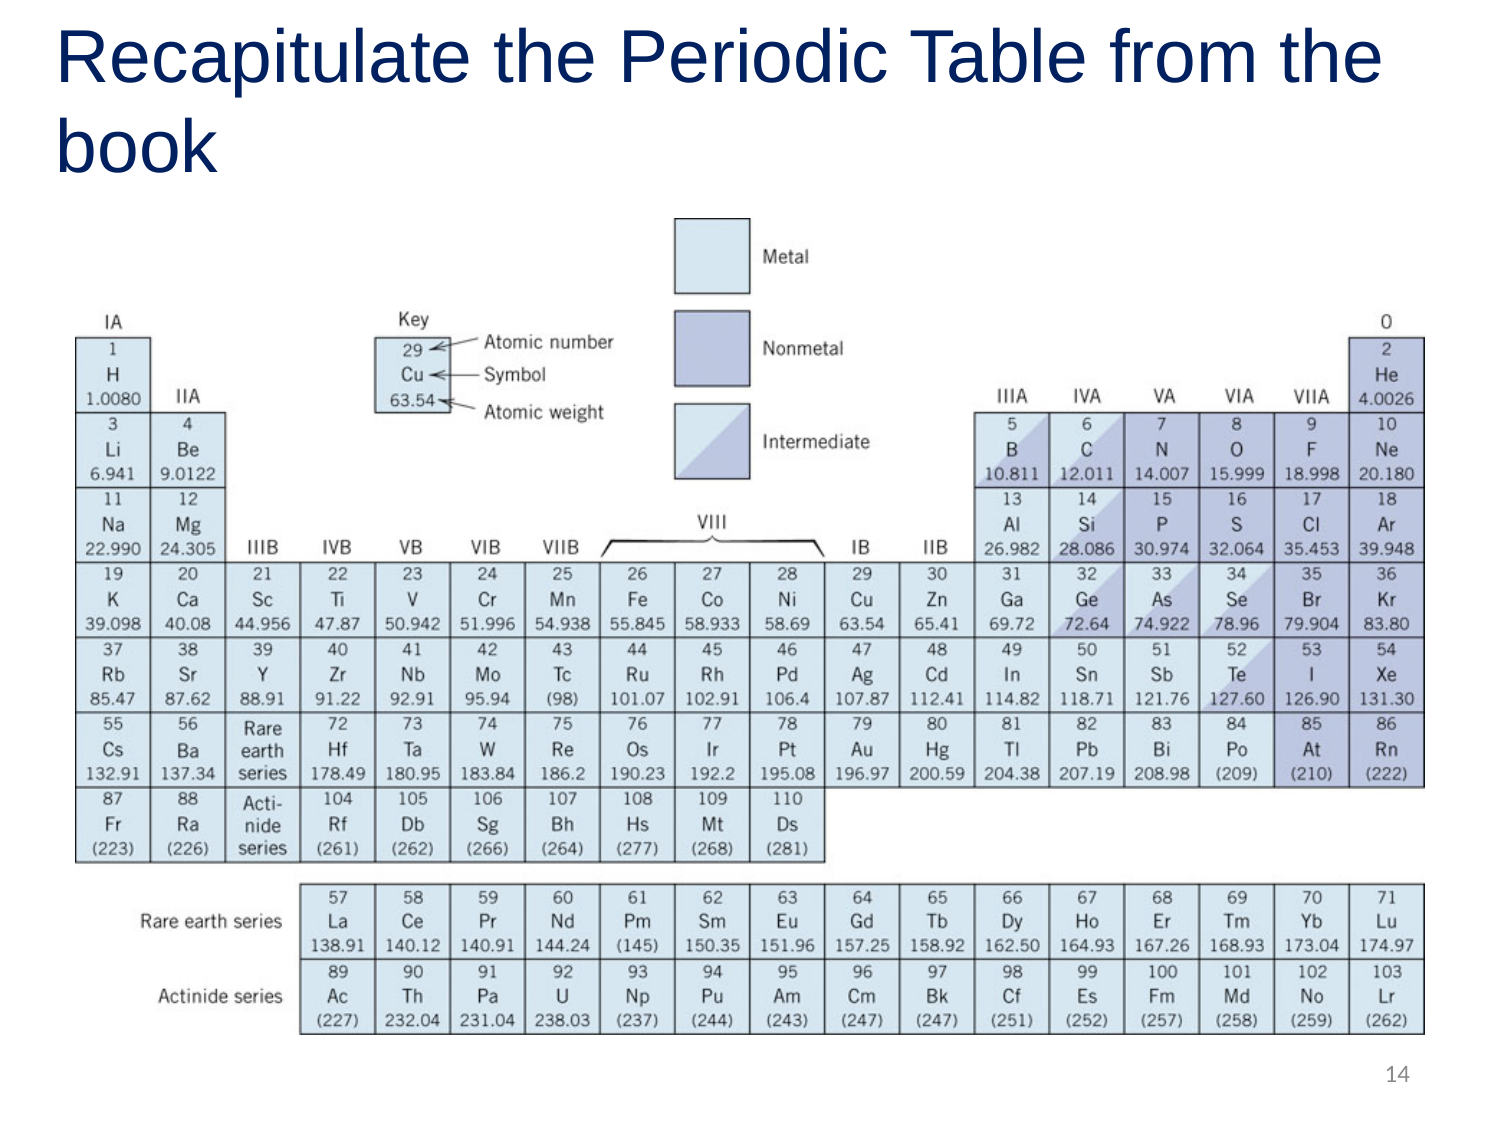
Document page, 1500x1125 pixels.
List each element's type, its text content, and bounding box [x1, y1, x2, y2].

slide_number 14 [1074, 1043, 1425, 1103]
text_box Recapitulate the Periodic Table from the book [41, 0, 1459, 195]
picture [74, 218, 1426, 1036]
